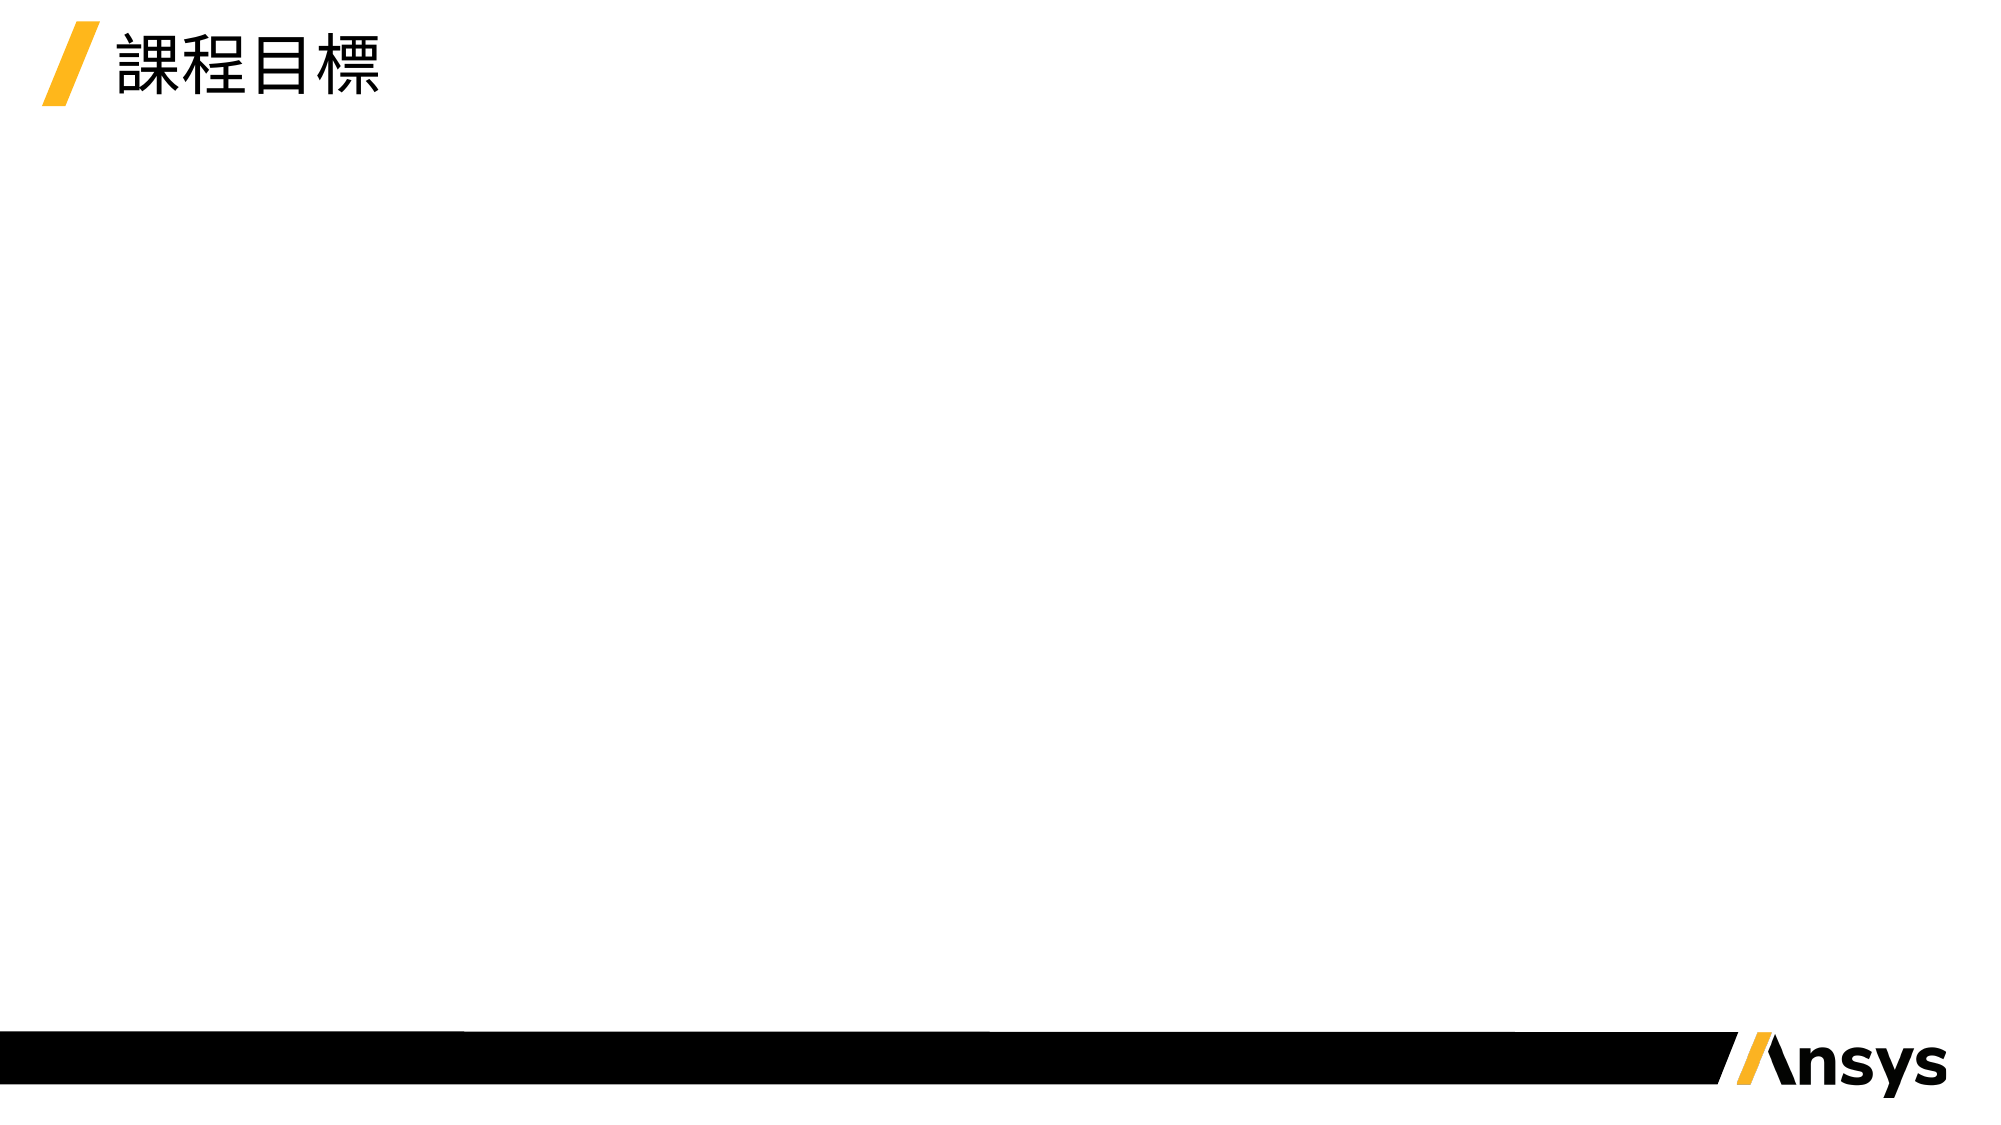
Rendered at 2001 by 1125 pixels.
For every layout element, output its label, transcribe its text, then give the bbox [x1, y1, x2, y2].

title 課程目標 [99, 24, 1900, 164]
